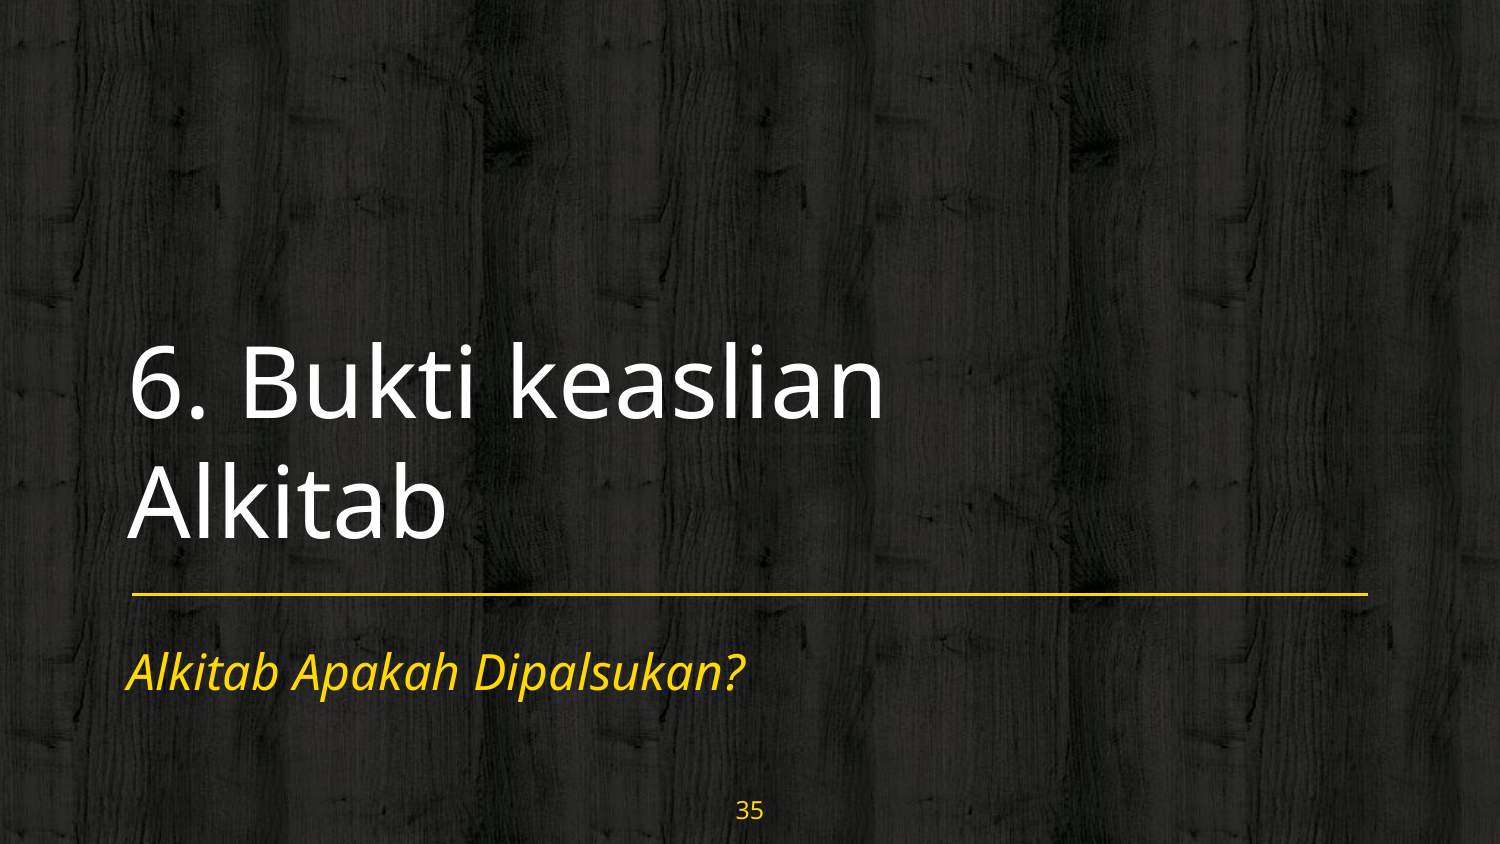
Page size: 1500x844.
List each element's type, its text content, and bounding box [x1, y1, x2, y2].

subtitle Alkitab Apakah Dipalsukan? [112, 625, 790, 754]
slide_number 35 [705, 779, 795, 844]
title 6. Bukti keaslian Alkitab [112, 382, 997, 574]
picture [0, 0, 1500, 844]
